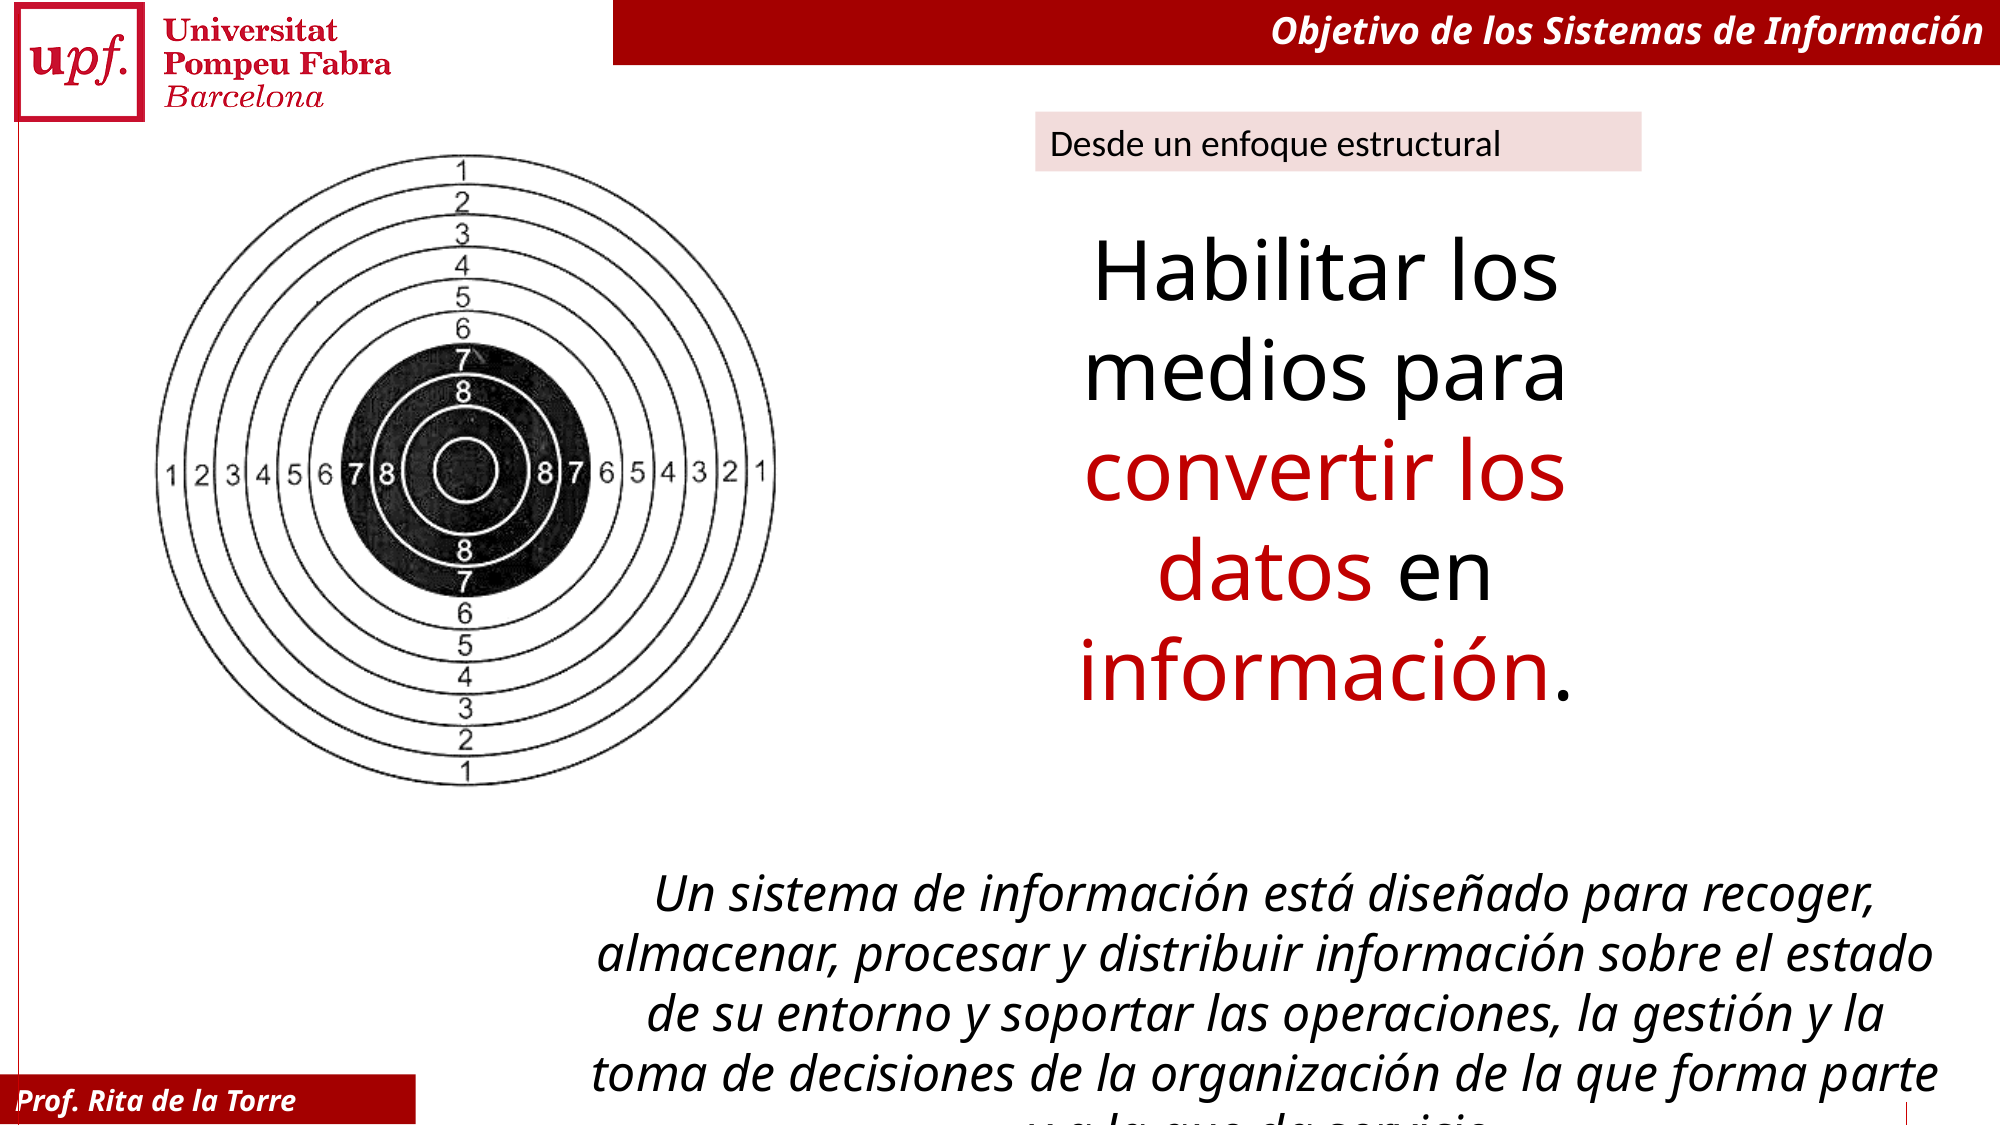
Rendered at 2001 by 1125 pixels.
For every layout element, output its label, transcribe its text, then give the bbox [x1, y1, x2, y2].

picture [144, 141, 799, 798]
text_box Desde un enfoque estructural [1035, 111, 1642, 172]
title Objetivo de los Sistemas de Información [613, 0, 2000, 66]
picture [14, 2, 407, 122]
text_box Habilitar los medios para convertir los datos en información. [951, 209, 1702, 725]
text_box Un sistema de información está diseñado para recoger, almacenar, procesar y distribuir información sobre el estado de su entorno y soportar las operaciones, la gestión y la toma de decisiones de la organización de la que forma parte y a la que da servicio. [572, 854, 1960, 1125]
